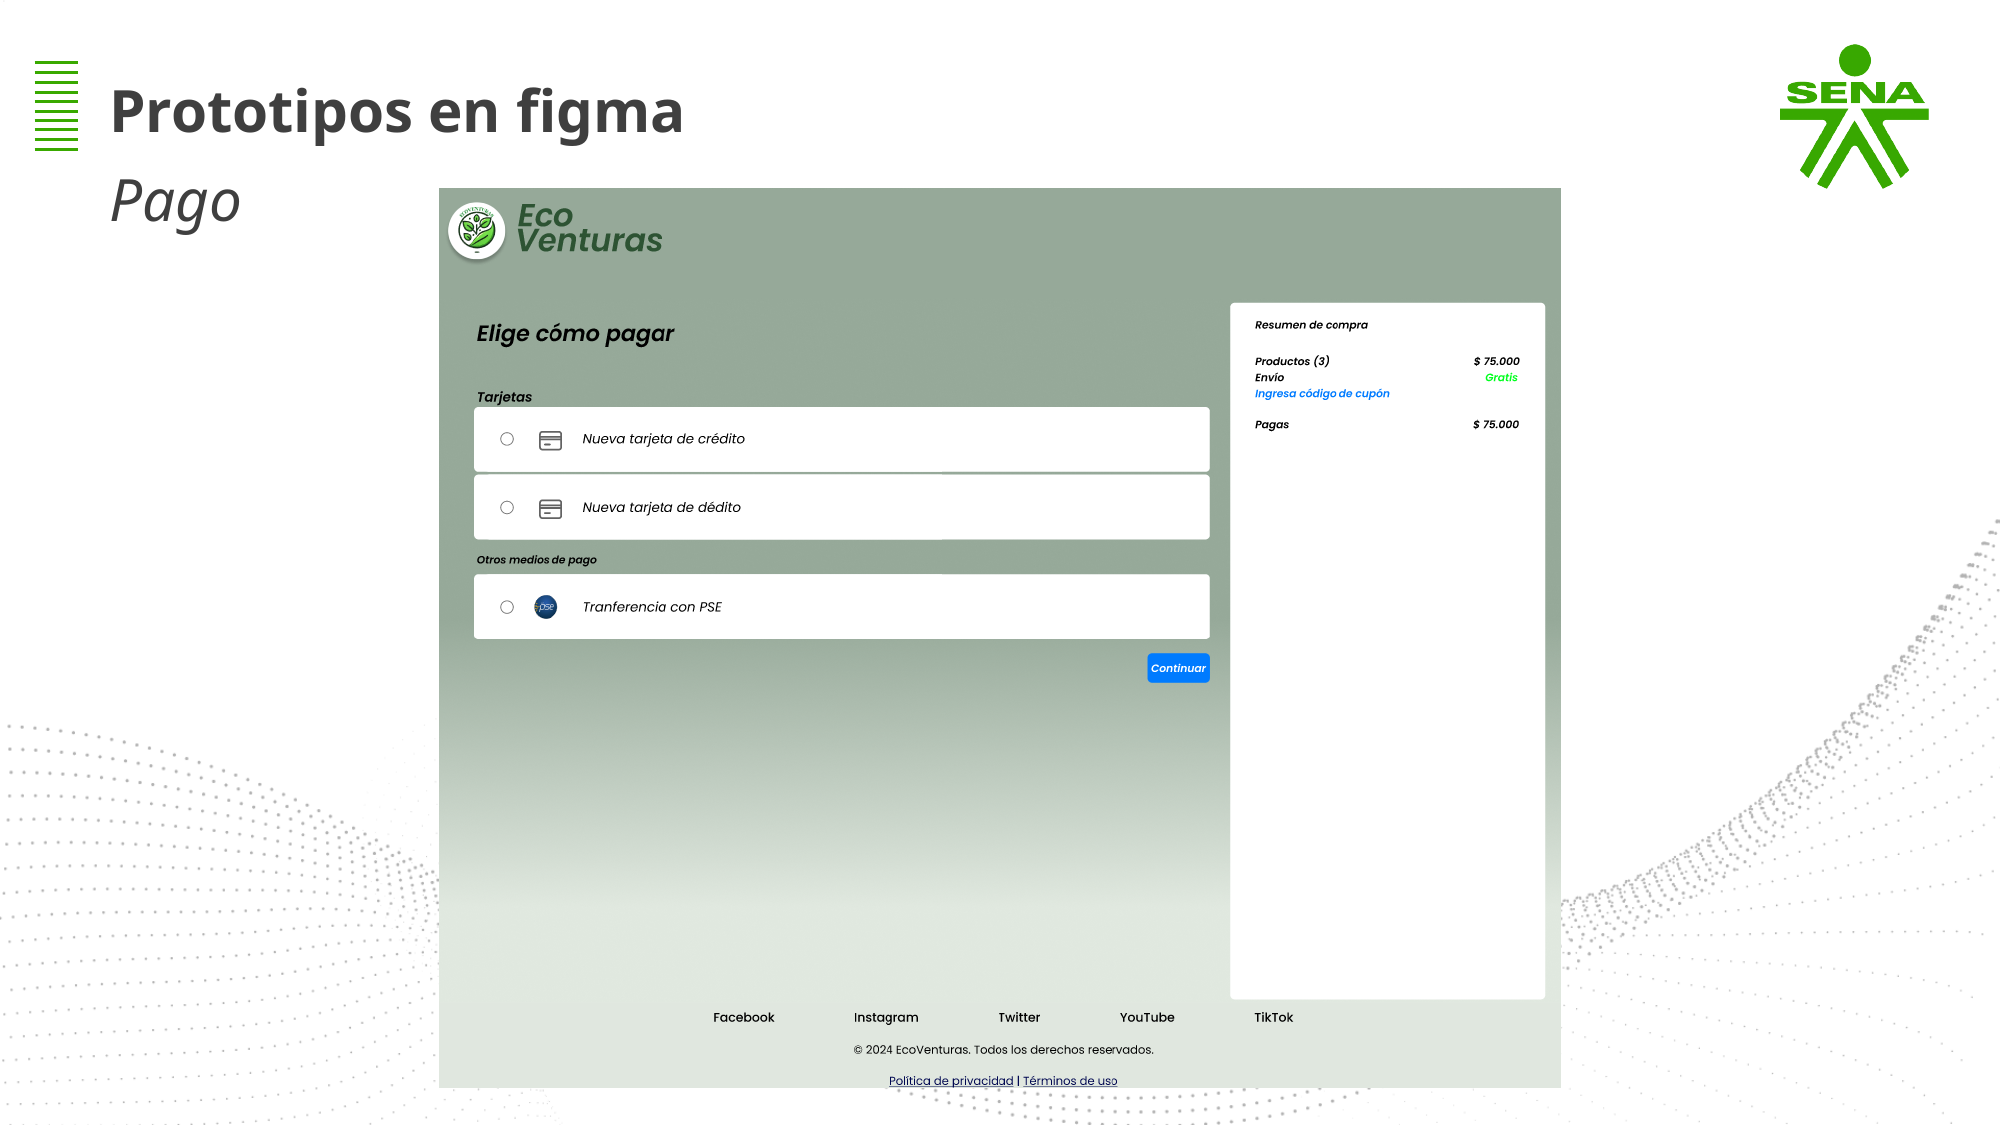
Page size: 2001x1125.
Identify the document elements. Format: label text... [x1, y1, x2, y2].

text_box Pago [94, 155, 323, 246]
picture [0, 0, 2000, 1125]
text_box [34, 62, 79, 150]
text_box Prototipos en figma [94, 66, 710, 156]
text_box [1744, 19, 1966, 214]
